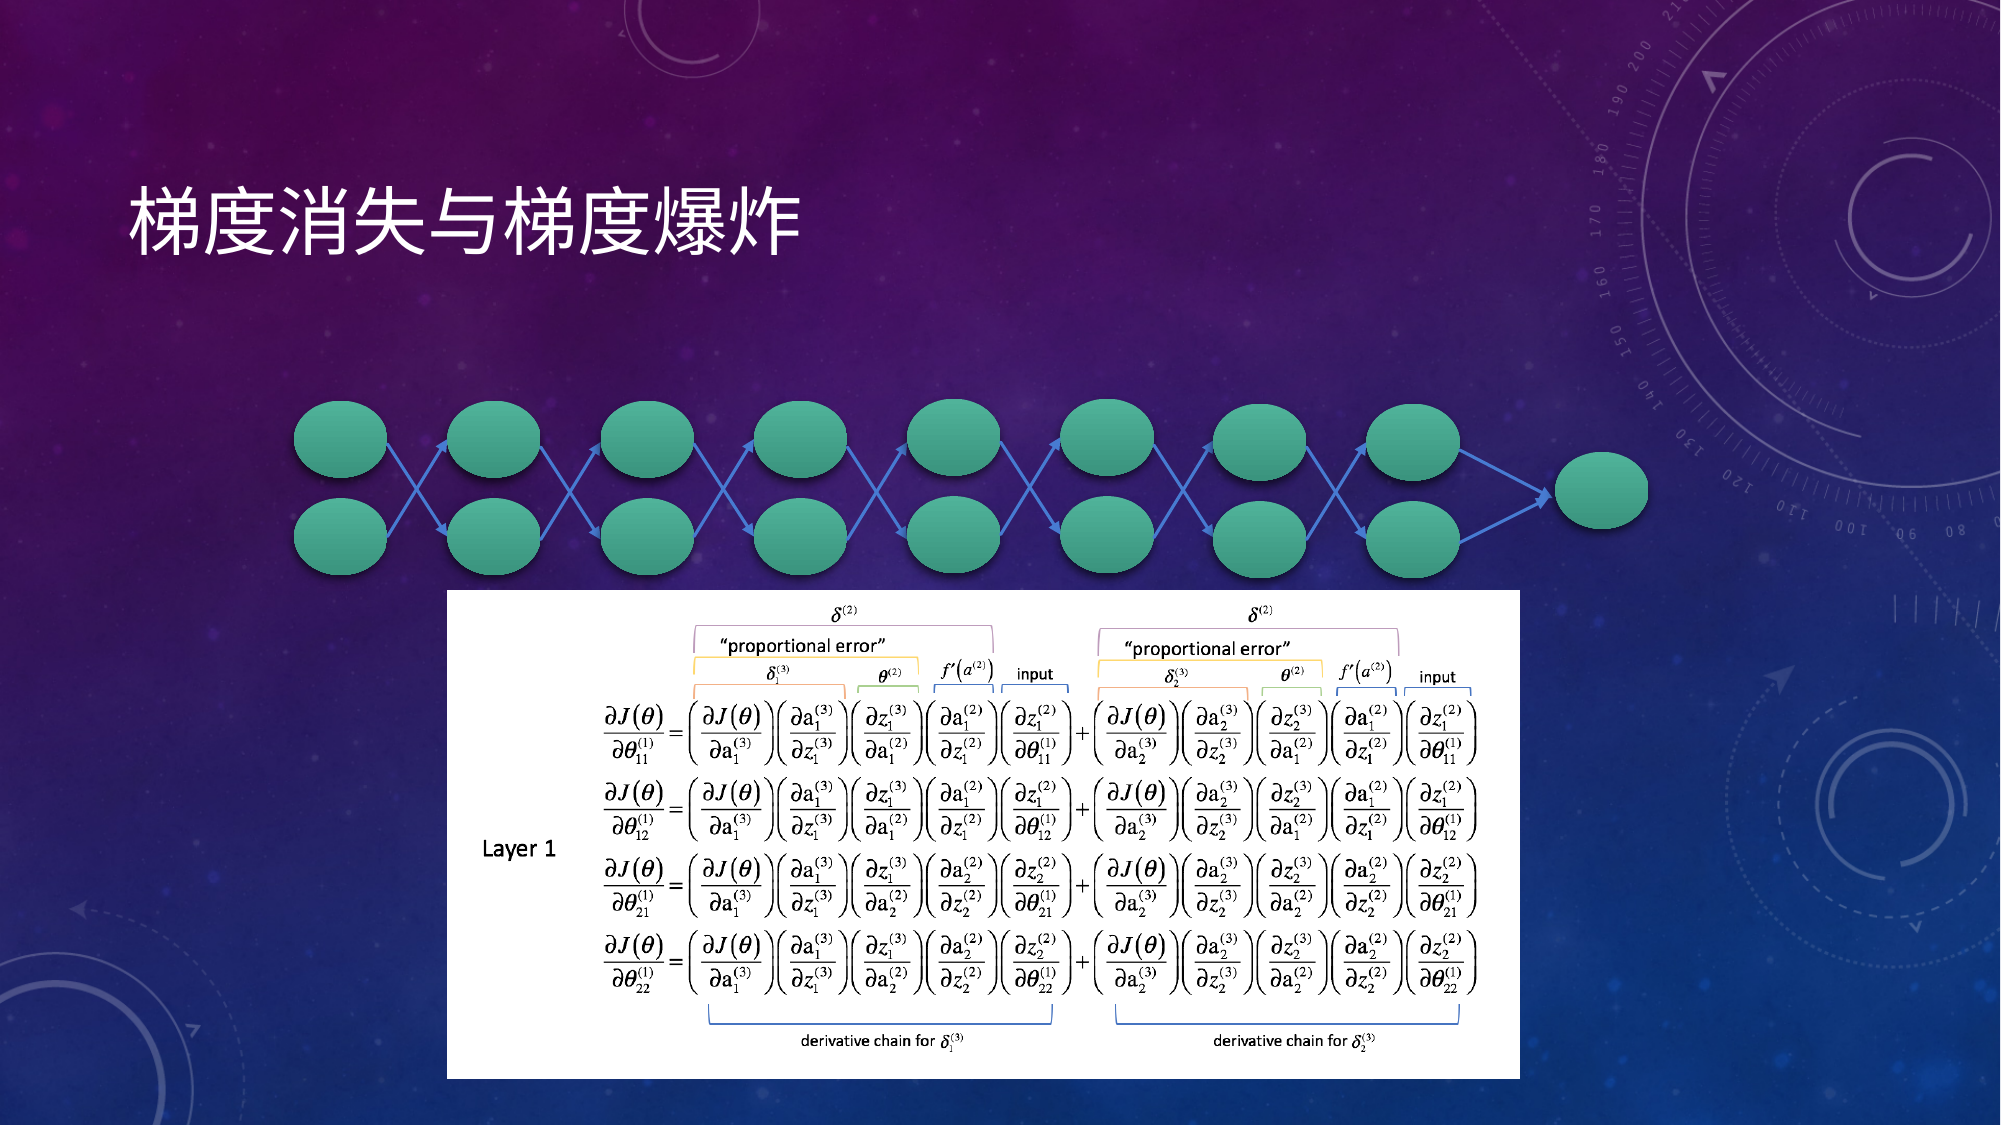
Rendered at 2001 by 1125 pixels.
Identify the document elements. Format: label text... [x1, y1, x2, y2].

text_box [387, 438, 448, 537]
text_box [1060, 398, 1154, 476]
text_box [294, 498, 386, 576]
text_box [294, 400, 388, 478]
text_box [753, 400, 848, 478]
text_box [600, 400, 694, 478]
text_box [449, 498, 538, 576]
text_box [603, 498, 692, 576]
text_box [1153, 439, 1214, 538]
text_box [1214, 501, 1305, 578]
text_box [1366, 403, 1460, 481]
text_box [1557, 451, 1649, 529]
text_box [907, 398, 1001, 476]
text_box [755, 498, 845, 576]
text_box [1459, 497, 1549, 543]
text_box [1000, 436, 1061, 535]
text_box [910, 496, 999, 574]
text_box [847, 441, 908, 540]
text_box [540, 441, 601, 540]
title 梯度消失与梯度爆炸 [112, 99, 1775, 339]
text_box [1368, 501, 1458, 578]
picture [0, 0, 2001, 1125]
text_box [1459, 449, 1553, 499]
text_box [1062, 496, 1151, 574]
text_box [1306, 441, 1367, 540]
text_box [1213, 403, 1307, 481]
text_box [693, 438, 755, 537]
text_box [447, 400, 541, 478]
